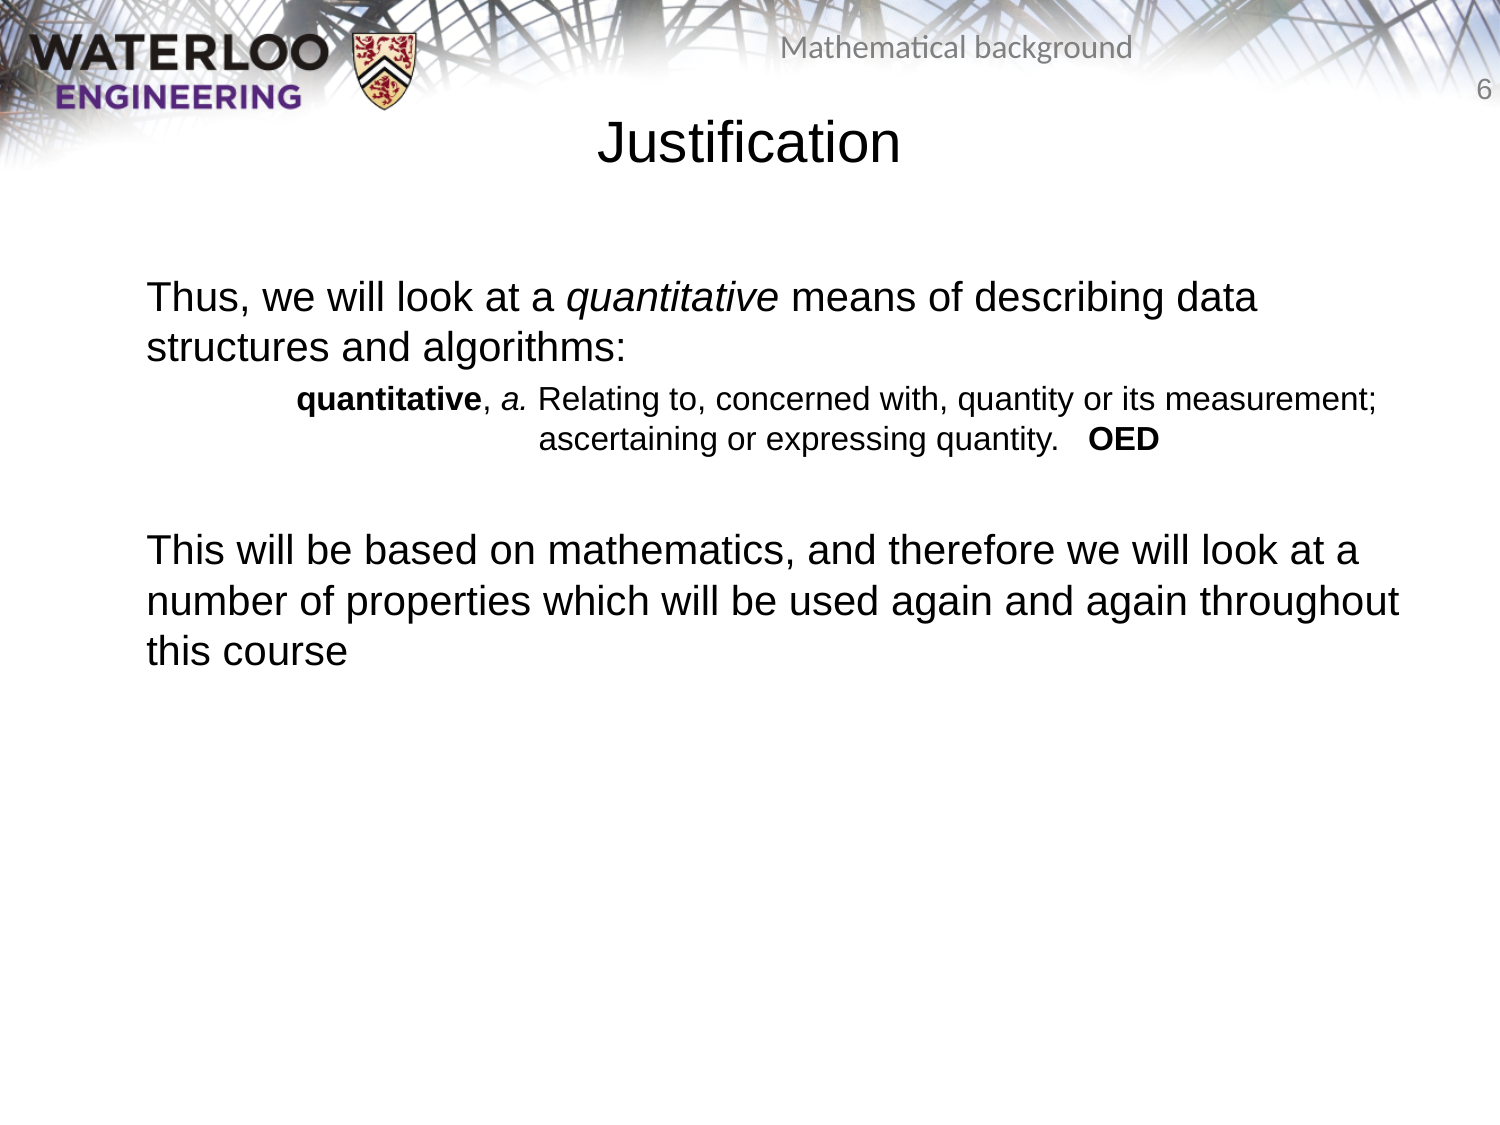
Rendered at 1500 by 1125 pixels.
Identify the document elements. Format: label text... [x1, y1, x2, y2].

list Thus, we will look at a quantitative means of describing data structures and algorithms: quantitative, a. Relating to, concerned with, quantity or its measurement; ascertaining or expressing quantity. OED This will be based on mathematics, and therefore we will look at a number of properties which will be used again and again throughout this course [74, 262, 1426, 1006]
title Justification [74, 44, 1426, 233]
picture [0, 0, 1500, 1125]
